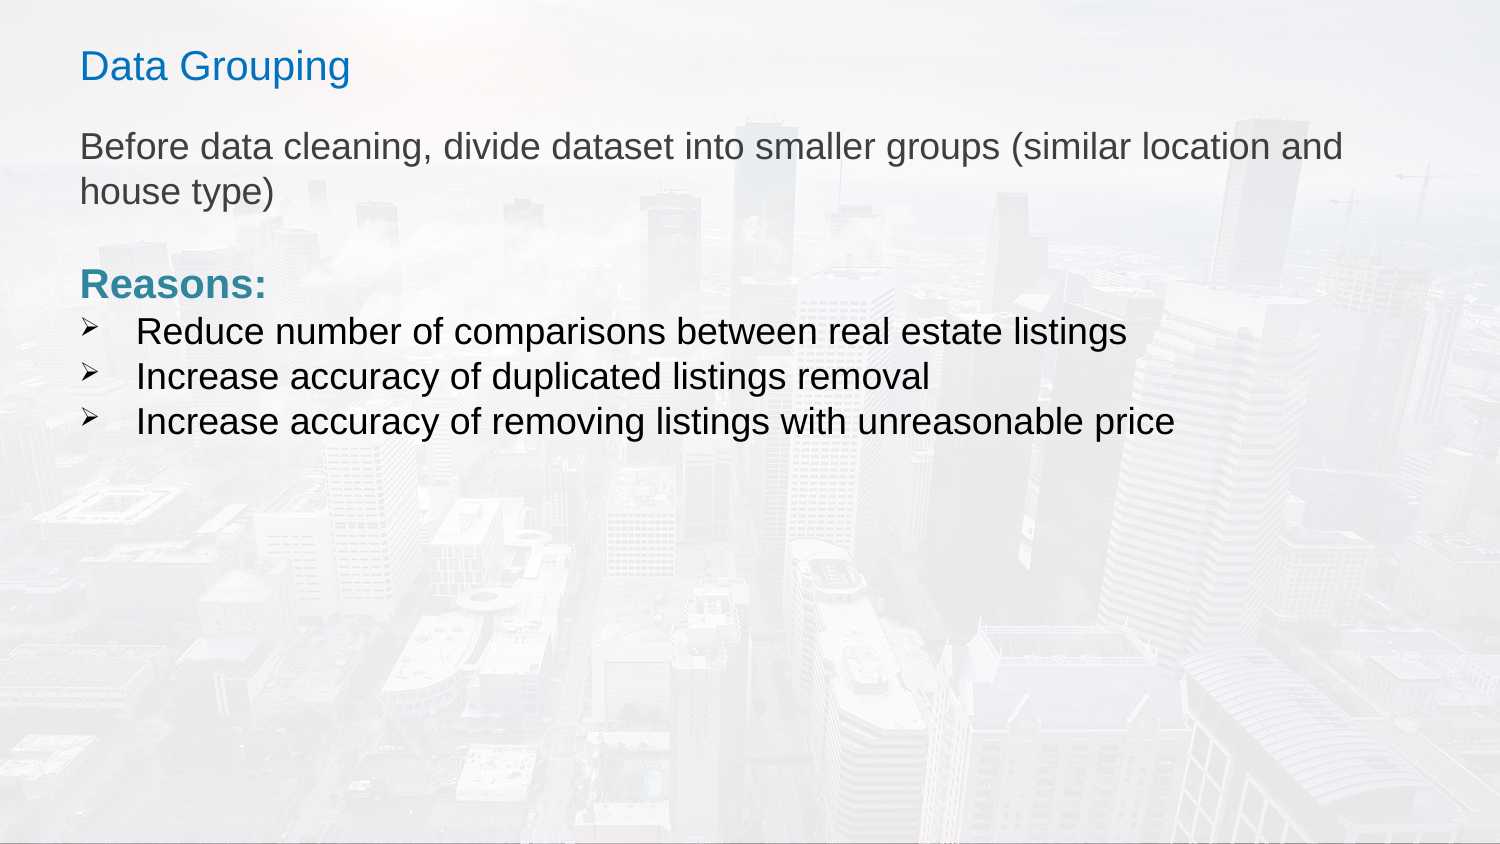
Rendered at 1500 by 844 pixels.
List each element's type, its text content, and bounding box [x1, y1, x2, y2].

title Data Grouping [64, 11, 1500, 115]
text_box Before data cleaning, divide dataset into smaller groups (similar location and house type) Reasons: Reduce number of comparisons between real estate listings Increase accuracy of duplicated listings removal Increase accuracy of removing listings with unreasonable price [64, 114, 1393, 717]
